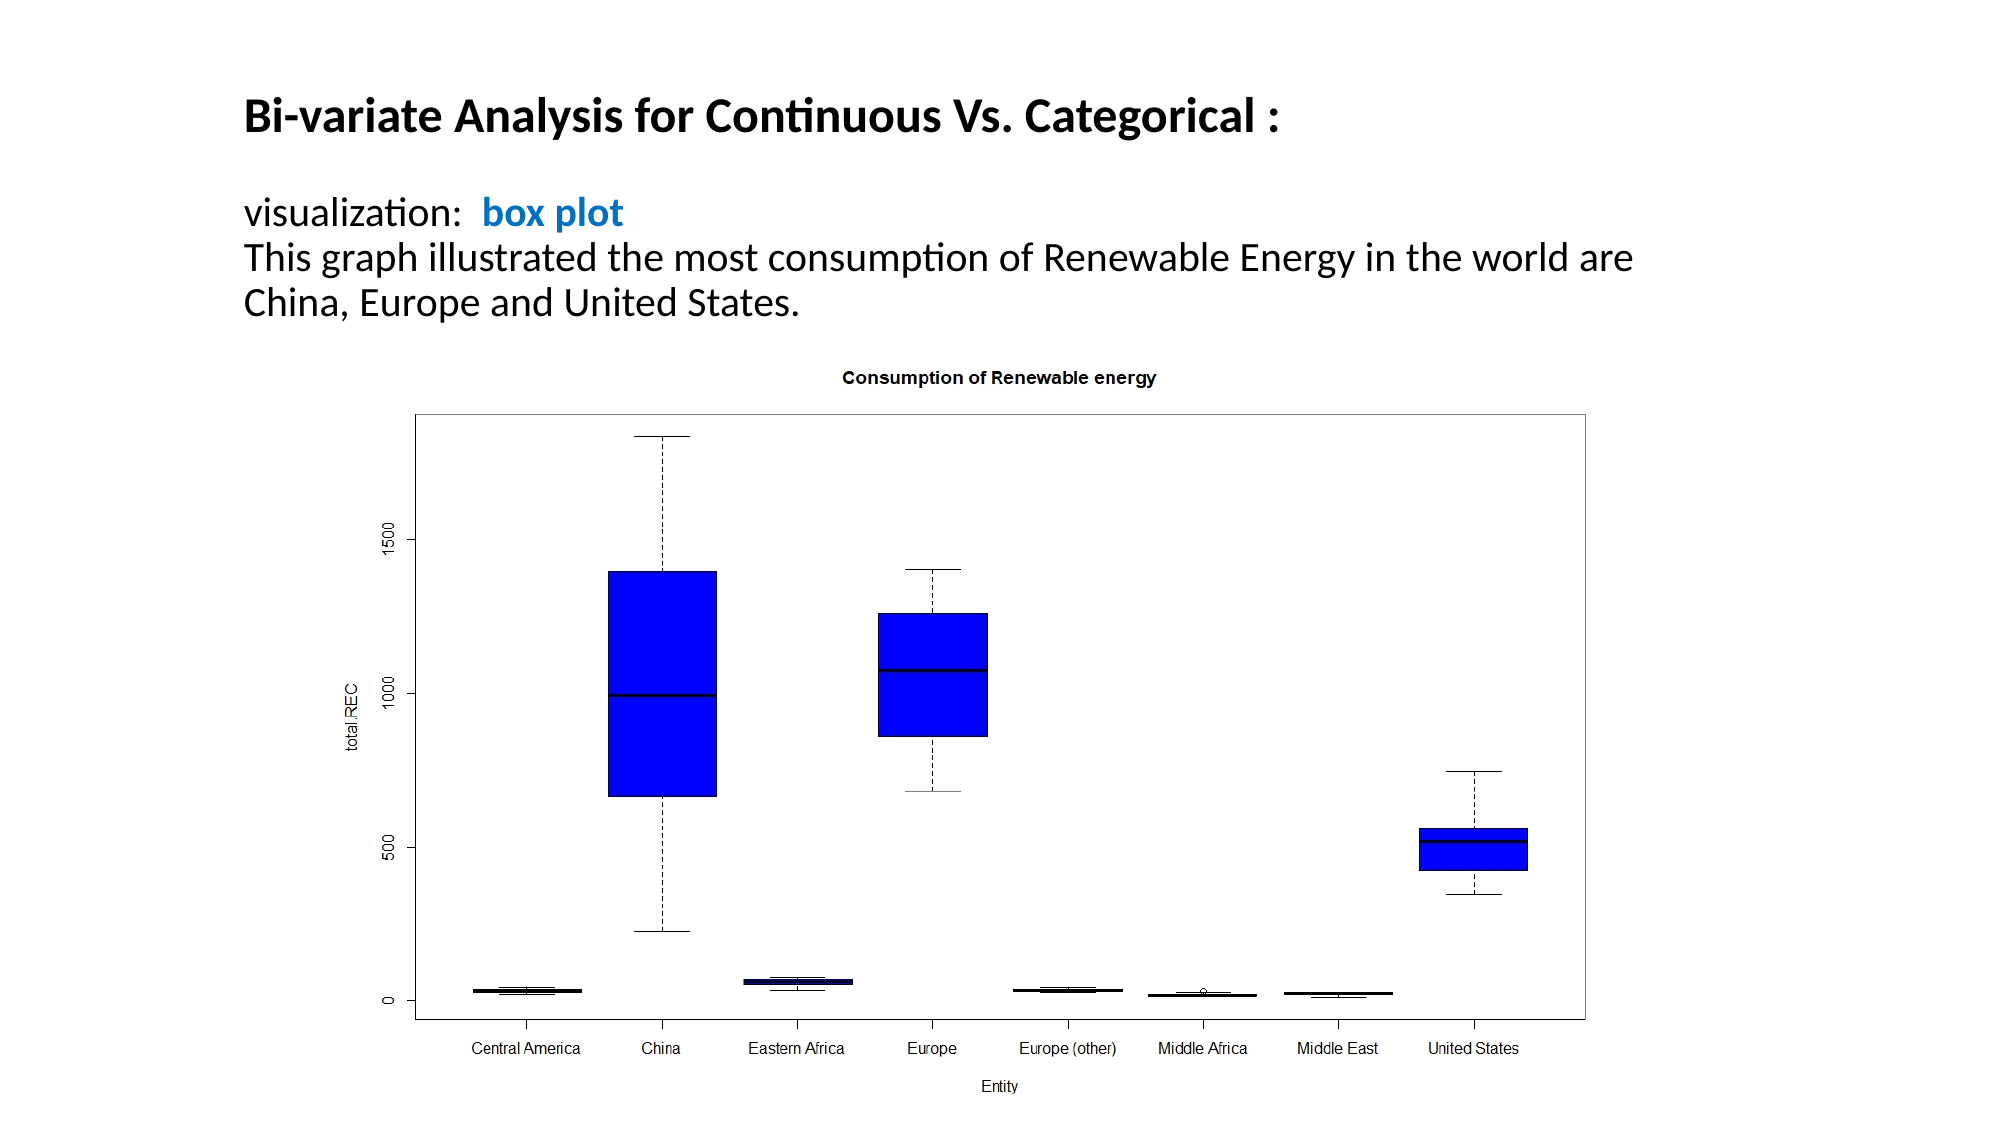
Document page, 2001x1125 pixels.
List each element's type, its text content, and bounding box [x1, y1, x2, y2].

title Bi-variate Analysis for Continuous Vs. Categorical : visualization: box plot This graph illustrated the most consumption of Renewable Energy in the world are China, Europe and United States. [228, 75, 1706, 340]
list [341, 339, 1659, 1094]
